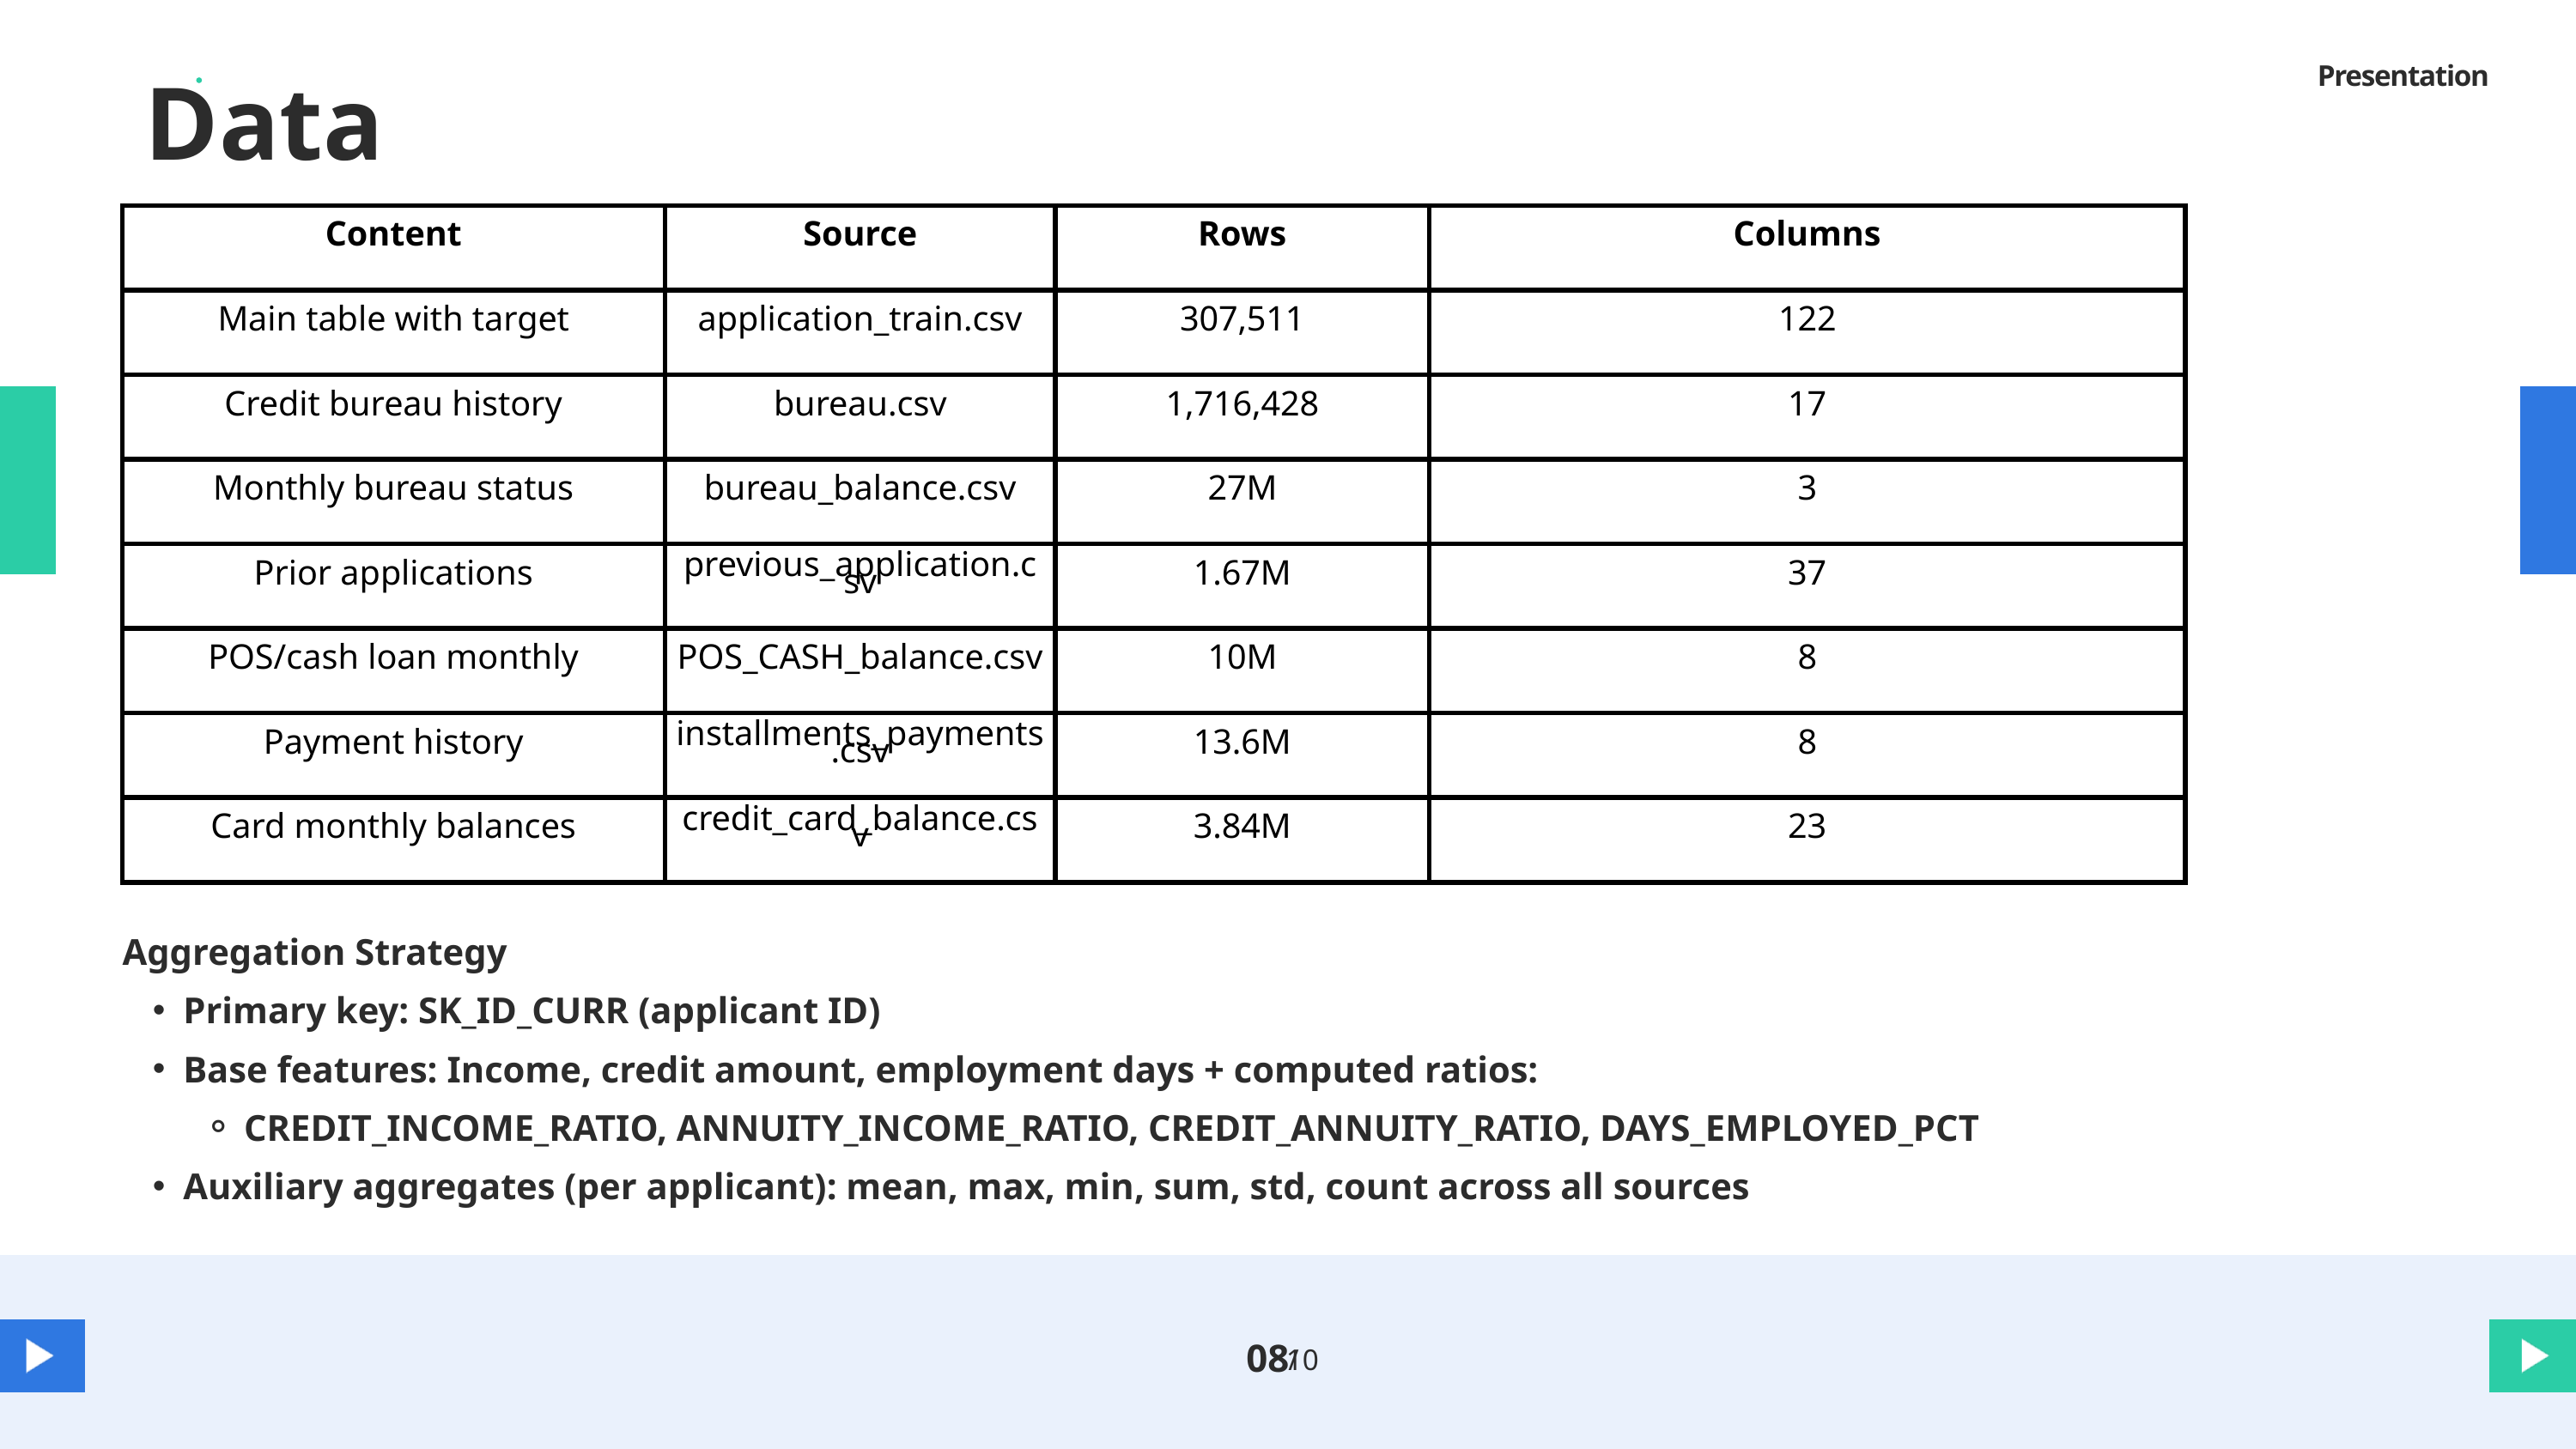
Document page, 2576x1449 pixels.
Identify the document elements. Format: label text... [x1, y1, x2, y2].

table_cell Monthly bureau status [125, 462, 663, 542]
text_box Data [144, 39, 1154, 181]
table_cell Card monthly balances [125, 800, 663, 880]
table_cell 122 [1431, 293, 2183, 373]
table_cell 23 [1431, 800, 2183, 880]
table_cell 17 [1431, 377, 2183, 457]
table_cell Main table with target [125, 293, 663, 373]
text_box Presentation [2269, 52, 2490, 93]
table_cell Payment history [125, 715, 663, 795]
table_cell 3.84M [1058, 800, 1427, 880]
table_cell installments_payments.csv [667, 715, 1053, 795]
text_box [0, 1254, 2576, 1449]
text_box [0, 1319, 86, 1393]
table_cell 307,511 [1058, 293, 1427, 373]
table_cell previous_application.csv [667, 546, 1053, 626]
table_cell 1.67M [1058, 546, 1427, 626]
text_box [0, 385, 57, 574]
table_cell 8 [1431, 715, 2183, 795]
table_cell bureau_balance.csv [667, 462, 1053, 542]
table_cell 37 [1431, 546, 2183, 626]
table_cell 27M [1058, 462, 1427, 542]
table_cell POS_CASH_balance.csv [667, 631, 1053, 711]
table_cell 10M [1058, 631, 1427, 711]
table_cell POS/cash loan monthly [125, 631, 663, 711]
table_header Columns [1431, 208, 2183, 288]
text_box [196, 76, 203, 84]
table_header Source [667, 208, 1053, 288]
table_cell bureau.csv [667, 377, 1053, 457]
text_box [2519, 385, 2576, 574]
table_header Content [125, 208, 663, 288]
table_header Rows [1058, 208, 1427, 288]
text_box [2488, 1319, 2576, 1393]
table_cell credit_card_balance.csv [667, 800, 1053, 880]
table_cell 13.6M [1058, 715, 1427, 795]
text_box Aggregation Strategy Primary key: SK_ID_CURR (applicant ID) Base features: Income, credit amount, employment days + computed ratios: CREDIT_INCOME_RATIO, ANNUITY_INCOME_RATIO, CREDIT_ANNUITY_RATIO, DAYS_EMPLOYED_PCT Auxiliary aggregates (per applicant): mean, max, min, sum, std, count across all sources [122, 913, 2239, 1208]
table_cell 1,716,428 [1058, 377, 1427, 457]
table_cell Prior applications [125, 546, 663, 626]
table_cell application_train.csv [667, 293, 1053, 373]
table_cell Credit bureau history [125, 377, 663, 457]
table_cell 8 [1431, 631, 2183, 711]
table_cell 3 [1431, 462, 2183, 542]
